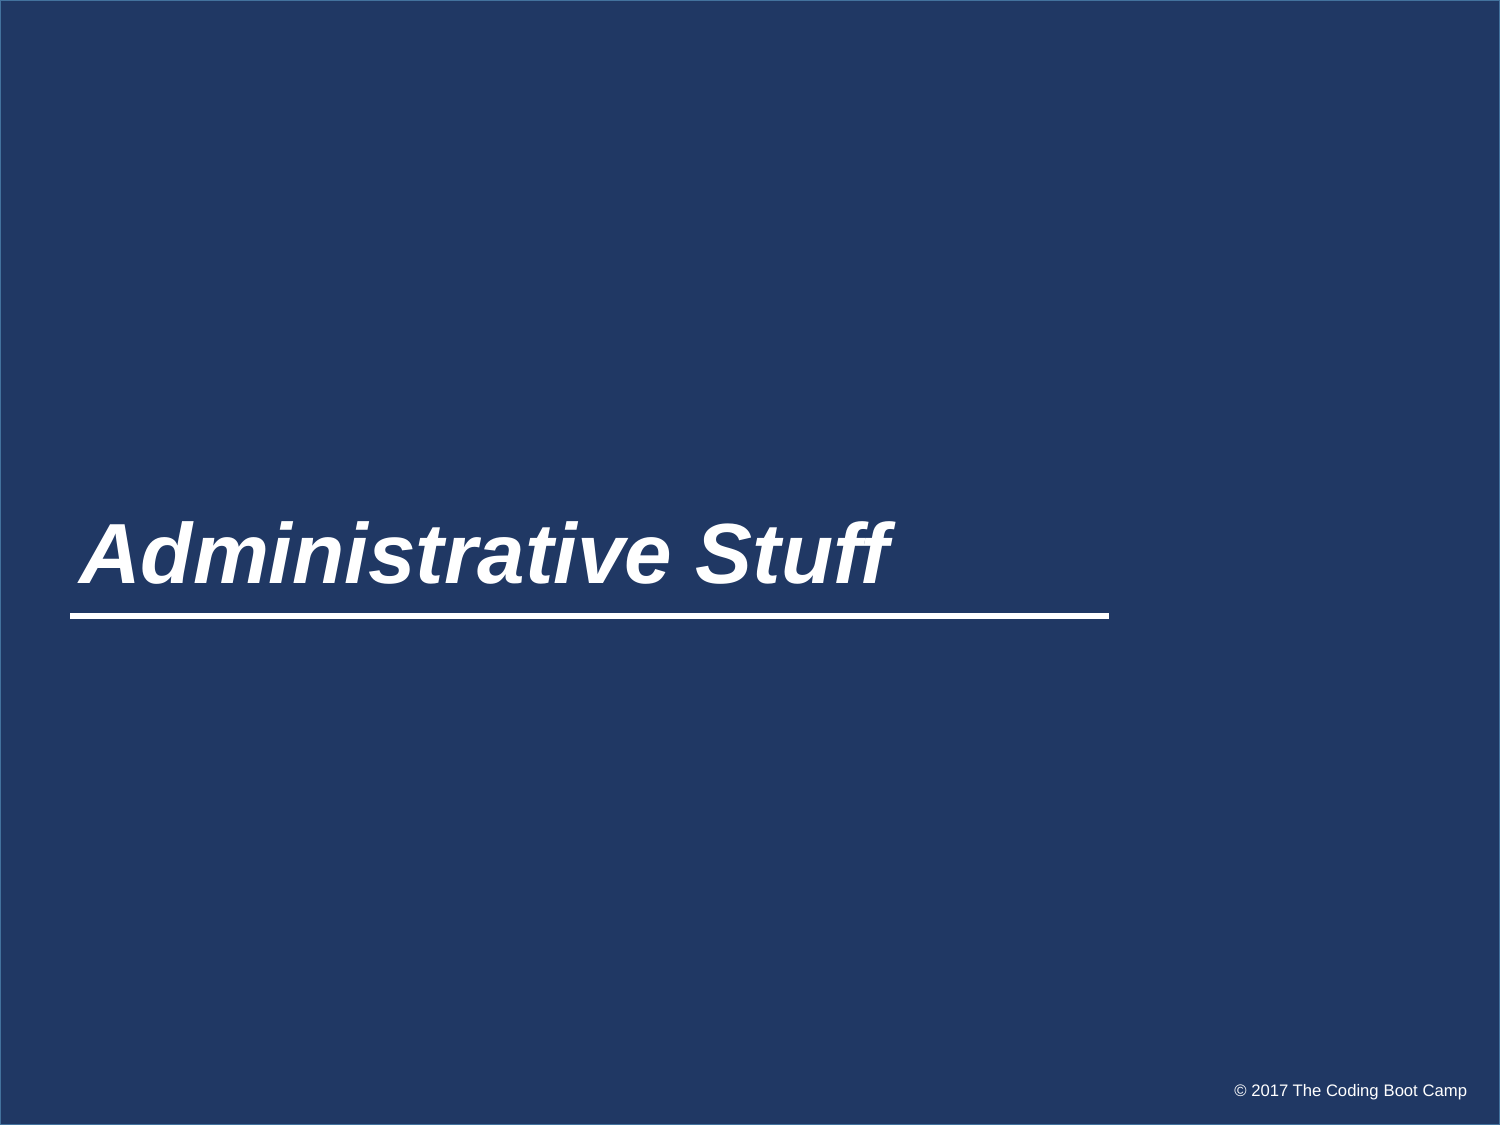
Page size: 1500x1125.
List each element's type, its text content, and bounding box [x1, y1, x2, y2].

title Administrative Stuff [64, 484, 1415, 628]
